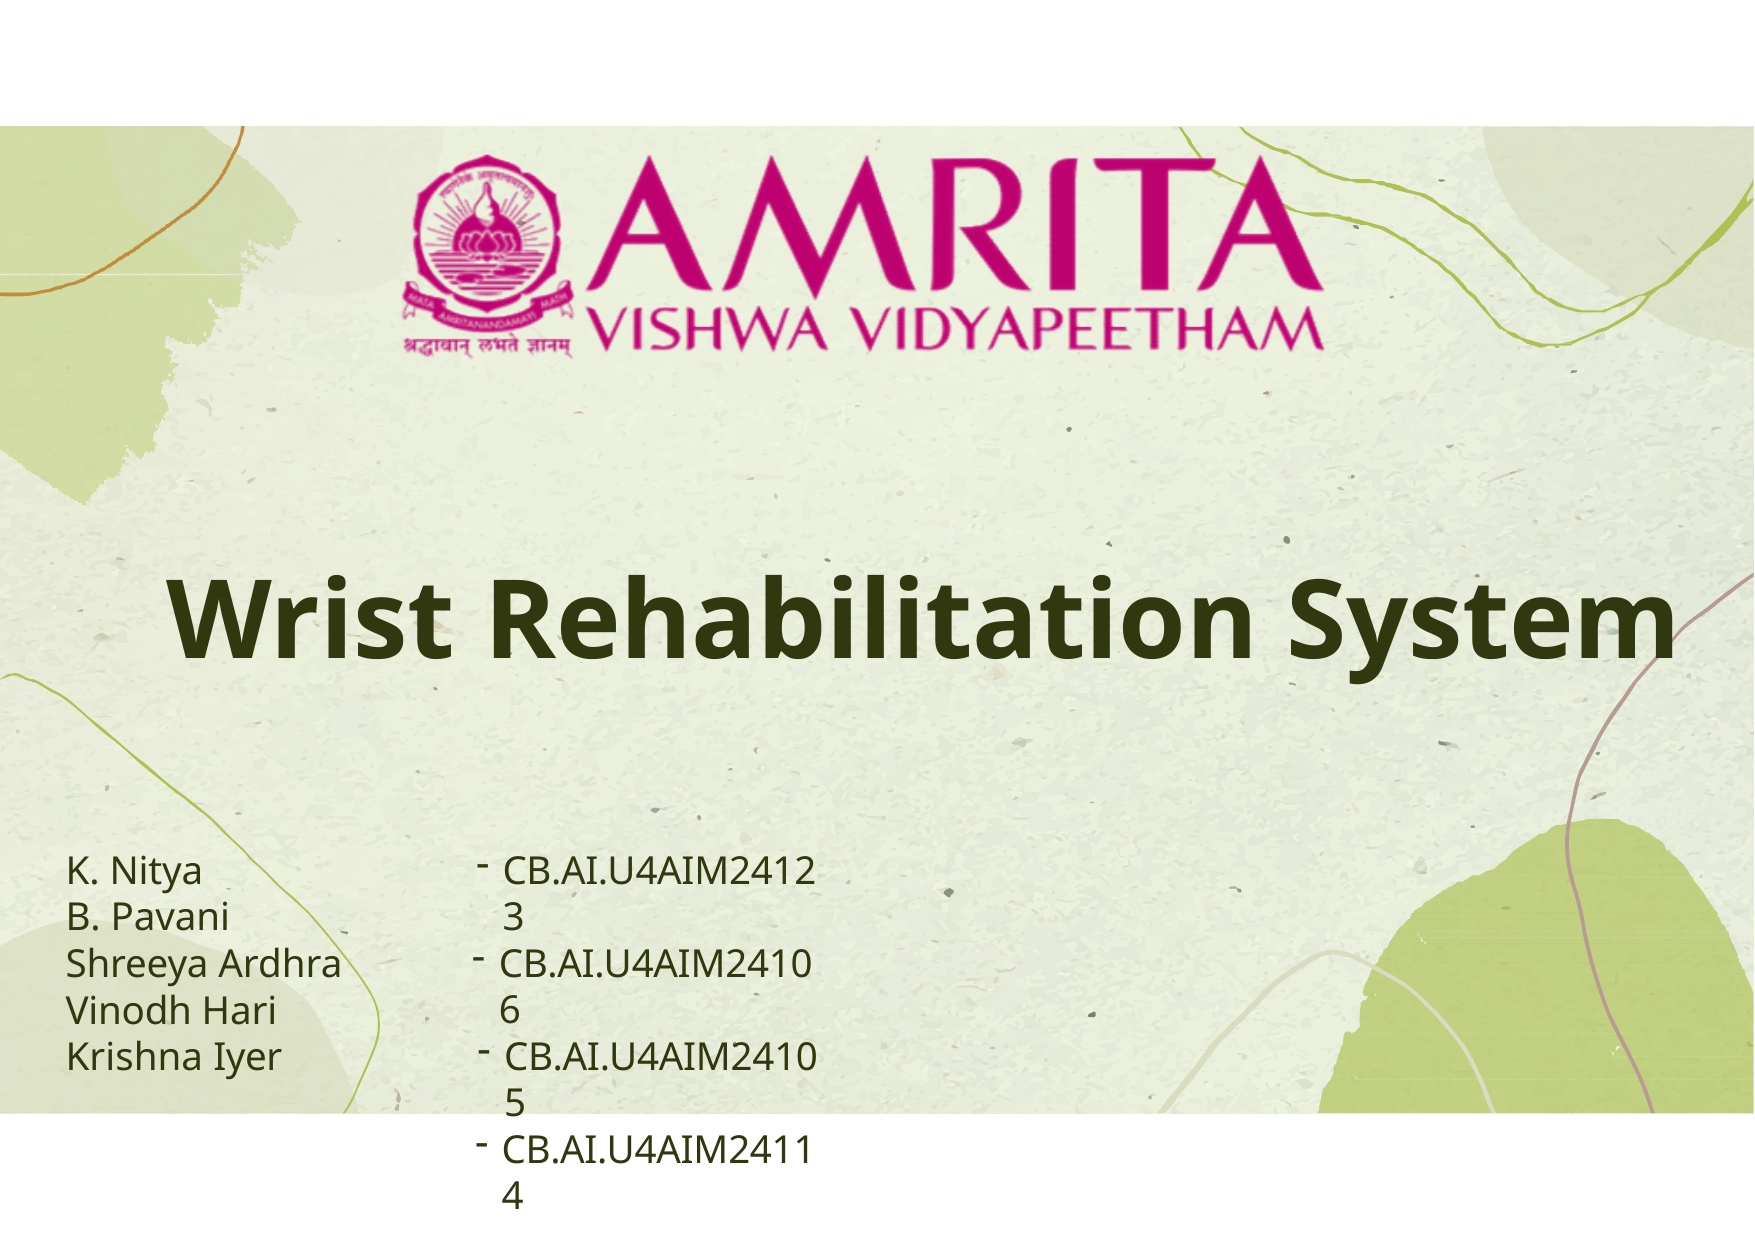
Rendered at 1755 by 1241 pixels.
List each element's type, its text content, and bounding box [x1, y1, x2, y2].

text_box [0, 672, 381, 1114]
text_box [1317, 572, 1754, 1114]
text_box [1339, 126, 1754, 350]
text_box CB.AI.U4AIM24123 CB.AI.U4AIM24106 CB.AI.U4AIM24105 CB.AI.U4AIM24114 [470, 1121, 828, 1218]
picture [0, 125, 1754, 1114]
